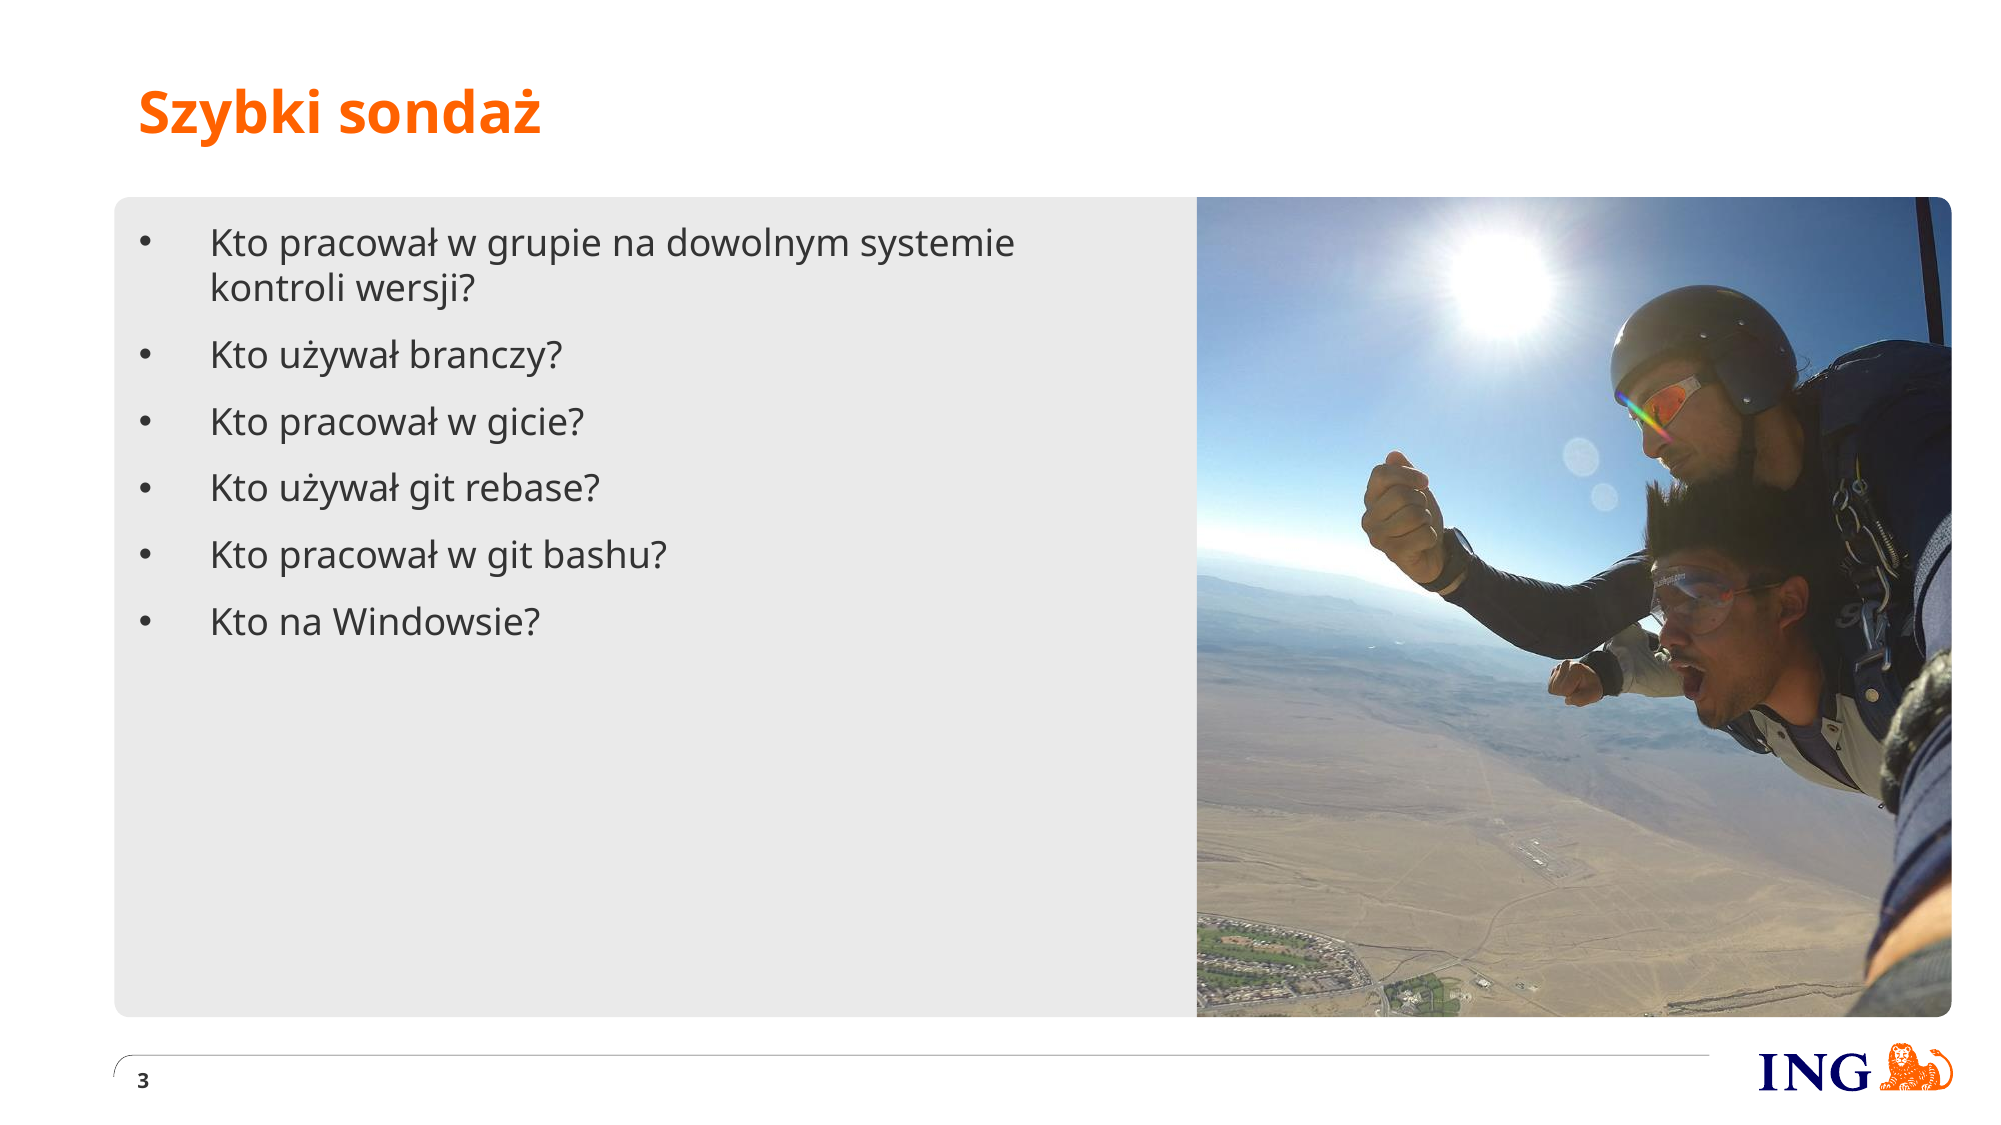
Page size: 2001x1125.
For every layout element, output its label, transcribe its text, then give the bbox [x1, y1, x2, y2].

title Szybki sondaż [138, 46, 1860, 187]
slide_number 3 [137, 1066, 219, 1097]
picture [1196, 196, 1952, 1018]
list Kto pracował w grupie na dowolnym systemie kontroli wersji? Kto używał branczy? Kto pracował w gicie? Kto używał git rebase? Kto pracował w git bashu? Kto na Windowsie? [138, 217, 1121, 998]
